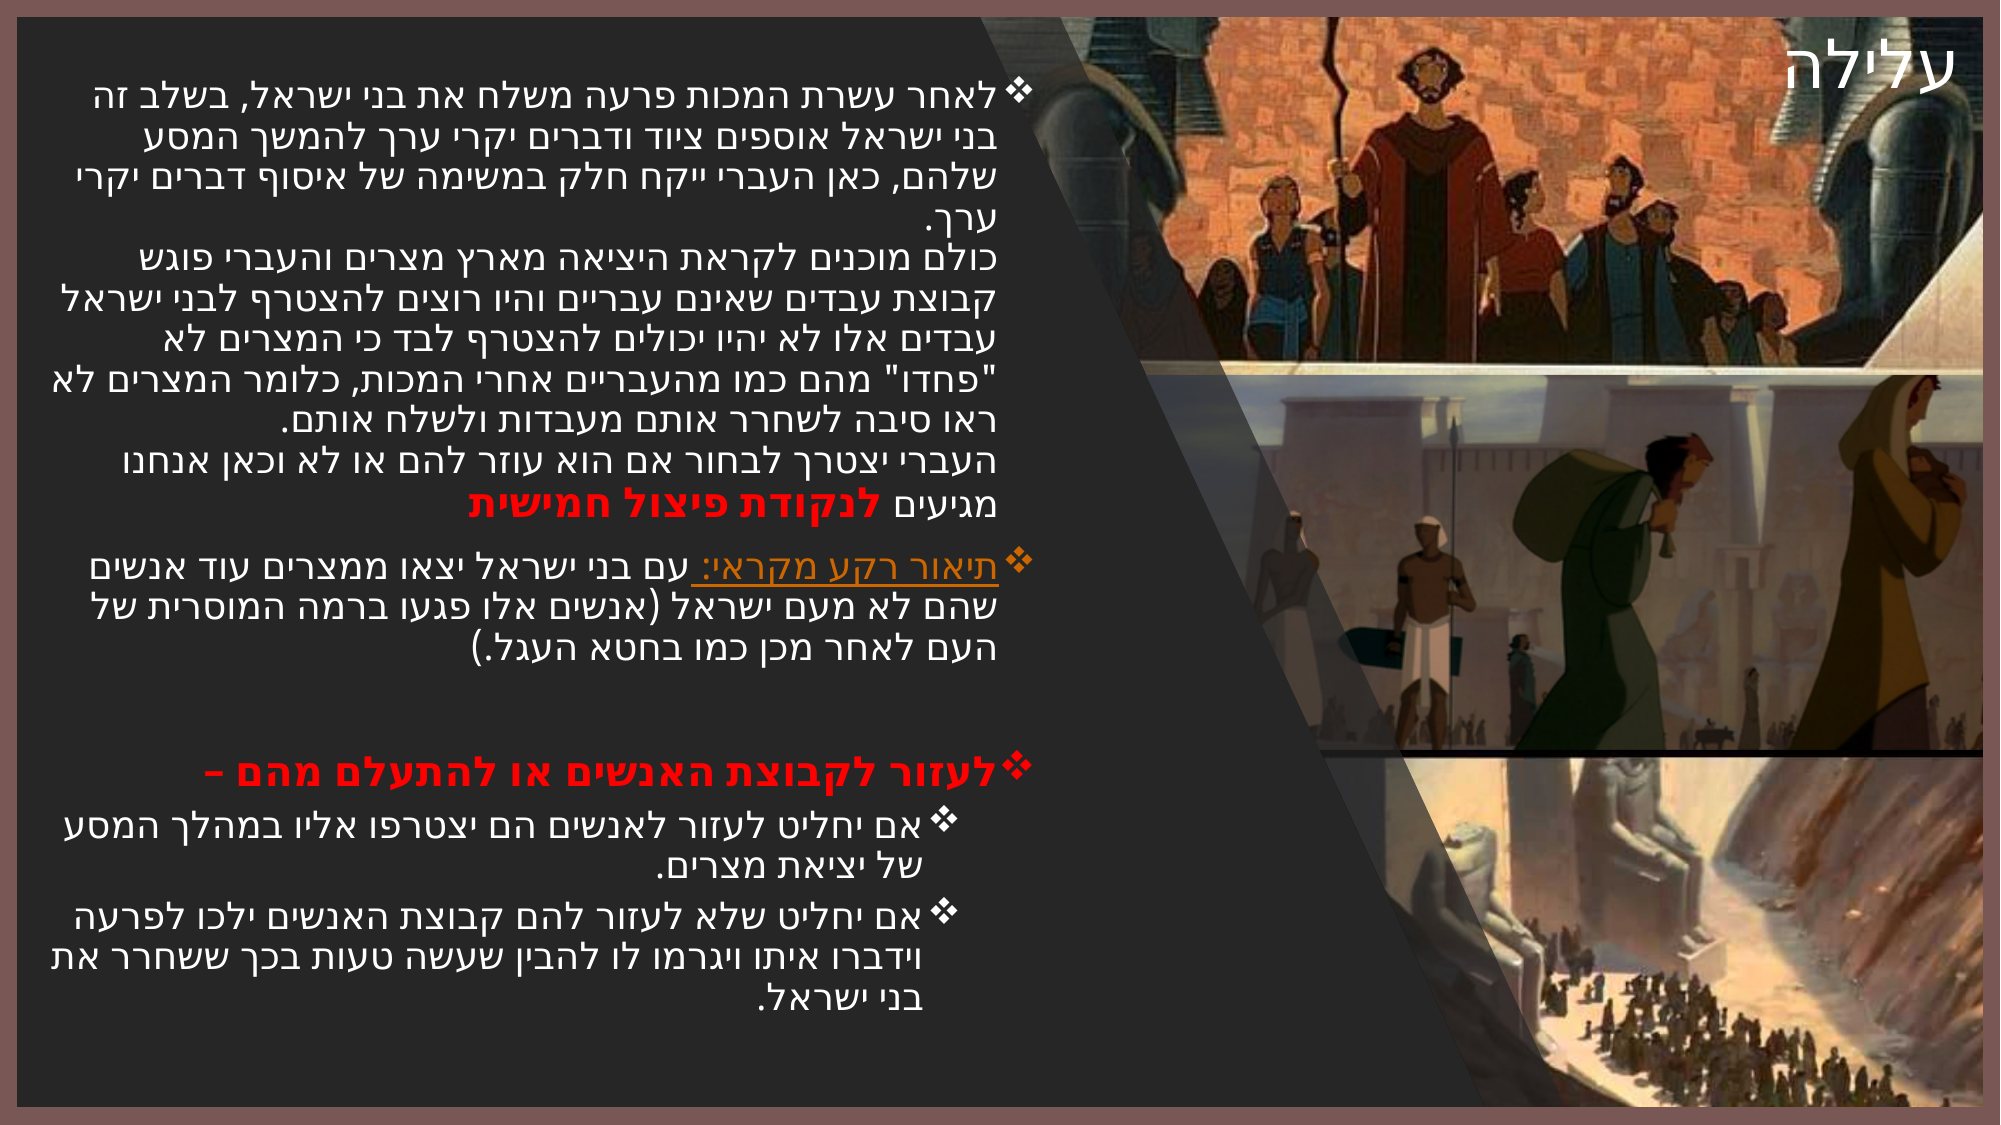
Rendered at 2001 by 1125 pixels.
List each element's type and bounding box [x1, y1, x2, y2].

picture [972, 0, 2000, 1125]
text_box [0, 0, 1320, 1125]
